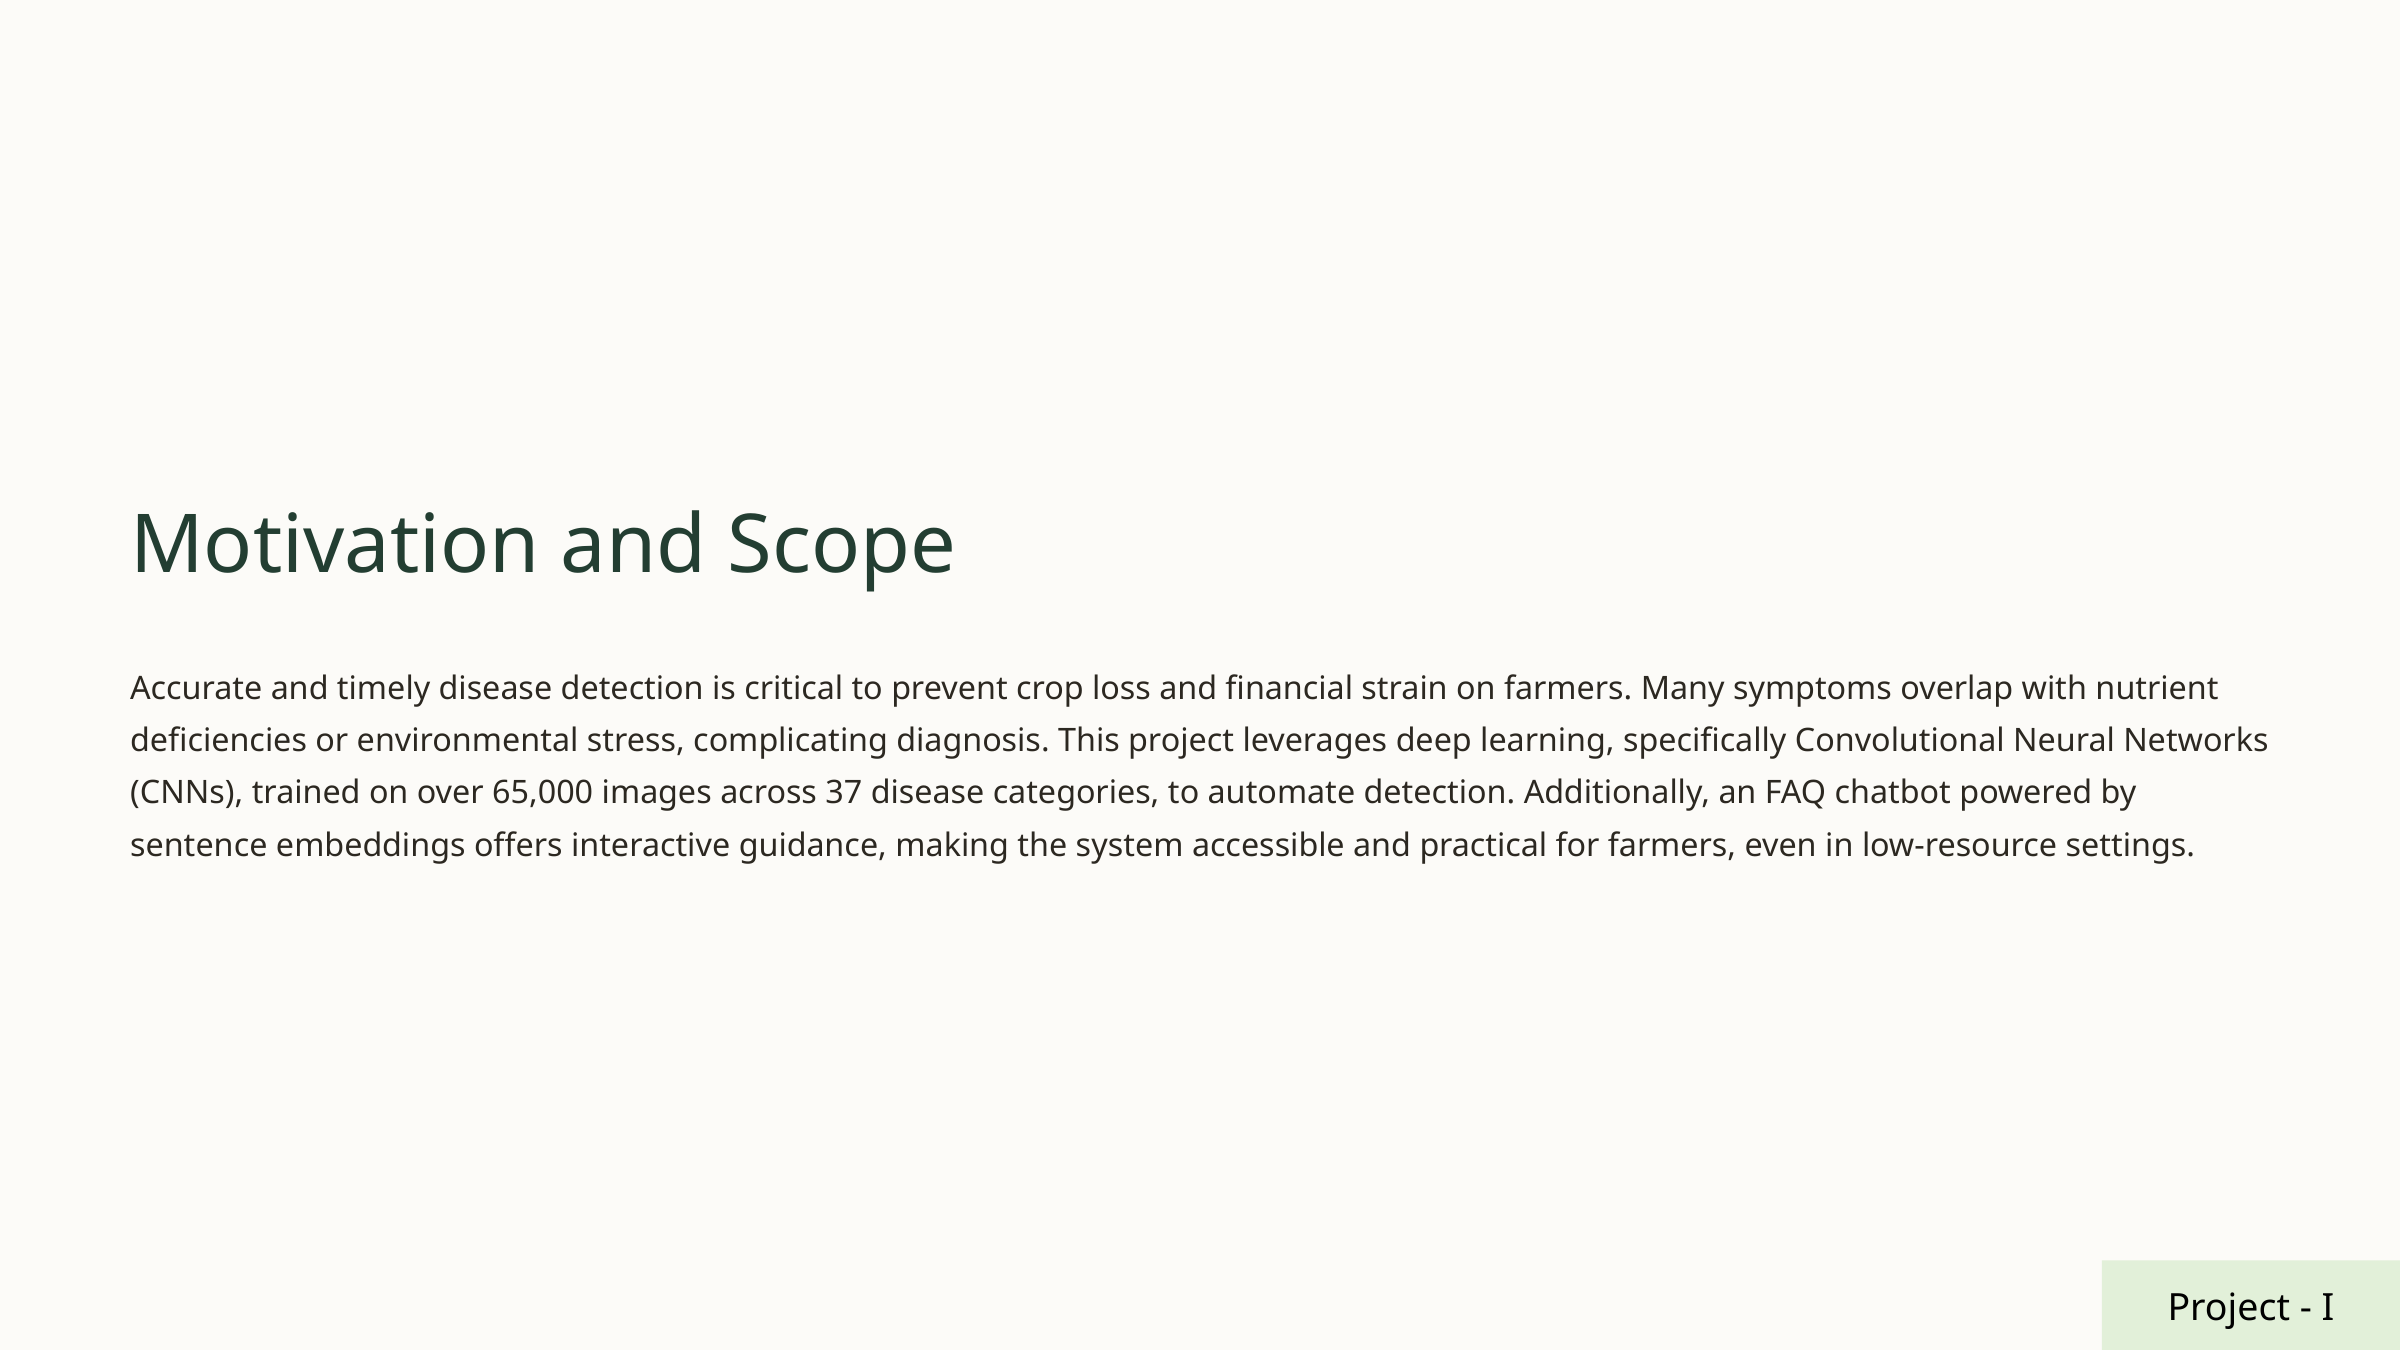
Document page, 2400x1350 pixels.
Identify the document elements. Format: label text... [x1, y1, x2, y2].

text_box Project - I [2101, 1259, 2400, 1350]
text_box Motivation and Scope [130, 487, 945, 589]
text_box Accurate and timely disease detection is critical to prevent crop loss and financial strain on farmers. Many symptoms overlap with nutrient deficiencies or environmental stress, complicating diagnosis. This project leverages deep learning, specifically Convolutional Neural Networks (CNNs), trained on over 65,000 images across 37 disease categories, to automate detection. Additionally, an FAQ chatbot powered by sentence embeddings offers interactive guidance, making the system accessible and practical for farmers, even in low-resource settings. [130, 654, 2270, 863]
